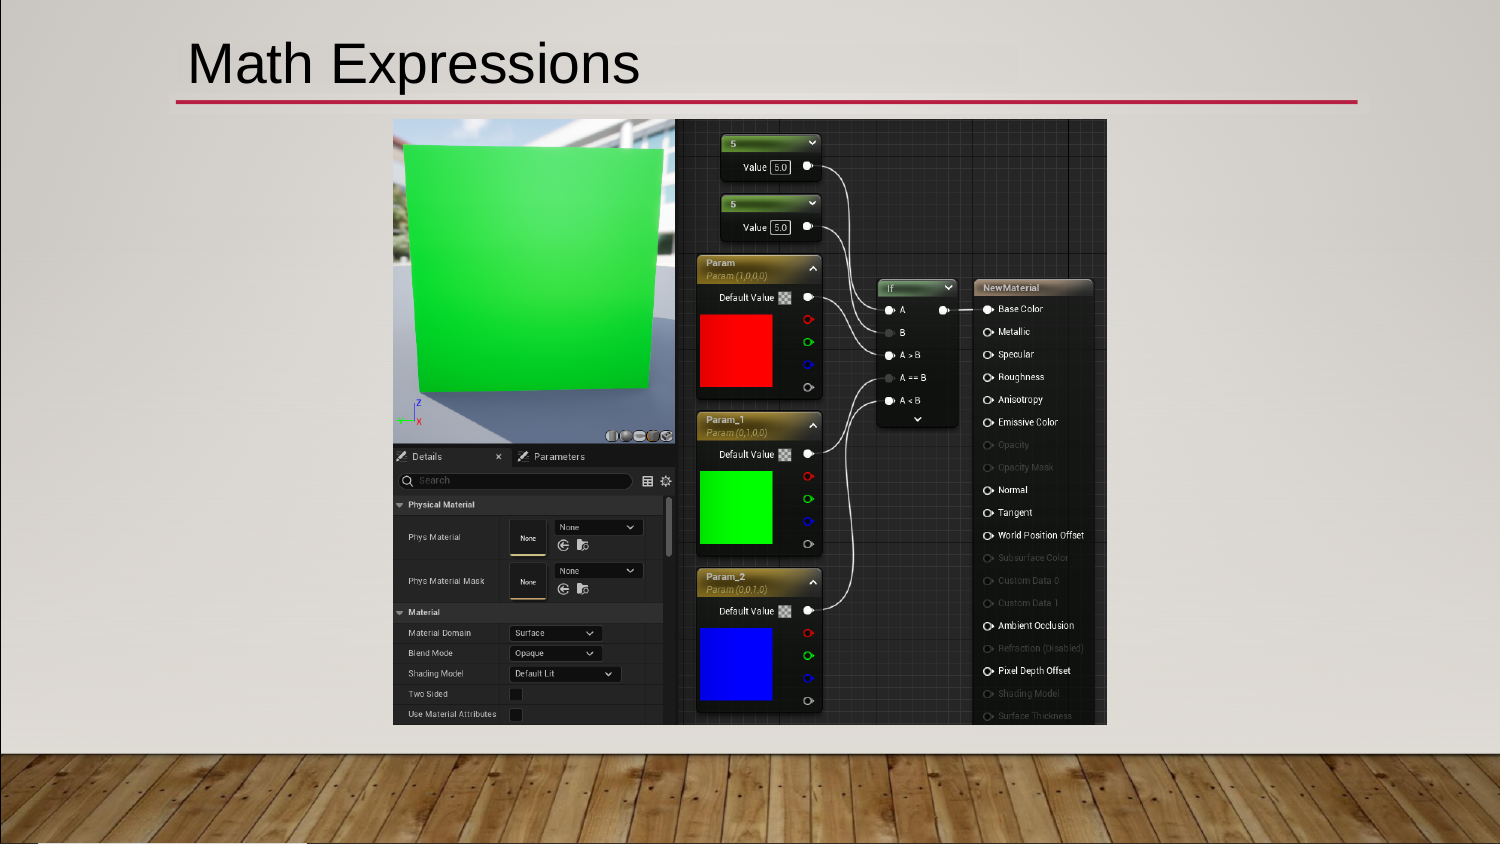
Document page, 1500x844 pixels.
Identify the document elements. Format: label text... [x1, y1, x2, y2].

title Math Expressions [172, 17, 1363, 112]
picture [0, 0, 1500, 844]
